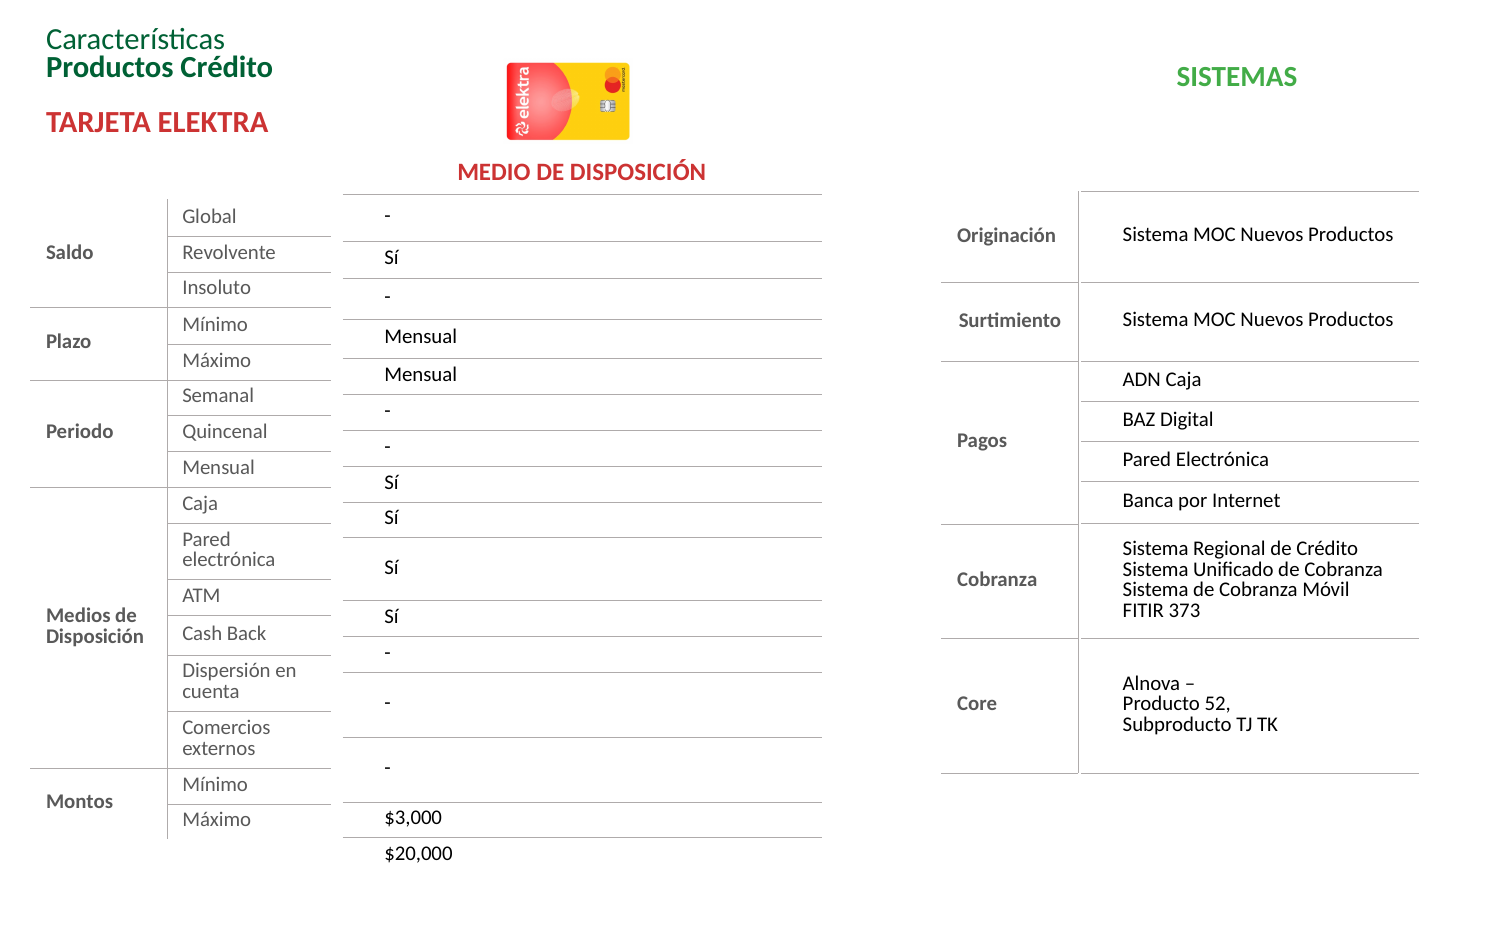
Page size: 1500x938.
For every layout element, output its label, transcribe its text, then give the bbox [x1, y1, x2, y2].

table_cell Mensual [344, 359, 820, 394]
table_cell Core [943, 639, 1078, 773]
table_cell Mensual [168, 452, 330, 487]
table_cell Mínimo [168, 308, 330, 344]
table_cell Periodo [32, 381, 167, 487]
table_cell BAZ Digital [1082, 402, 1418, 441]
table_cell - [344, 673, 820, 737]
table_cell Sistema MOC Nuevos Productos [1082, 283, 1418, 361]
table_cell Máximo [168, 805, 330, 839]
table_cell Máximo [168, 345, 330, 380]
table_cell ATM [168, 580, 330, 615]
table_header Originación [943, 193, 1078, 282]
table_cell Alnova – Producto 52, Subproducto TJ TK [1082, 639, 1418, 773]
table_cell - [344, 637, 820, 672]
picture [504, 36, 633, 166]
table_cell Banca por Internet [1082, 482, 1418, 523]
table_cell - [344, 279, 820, 319]
table_cell - [344, 738, 820, 802]
table_cell Mensual [344, 320, 820, 358]
table_cell Pared Electrónica [1082, 442, 1418, 481]
table_cell - [344, 431, 820, 466]
table_header Saldo [32, 201, 167, 307]
table_cell - [344, 195, 820, 241]
table_cell Cash Back [168, 616, 330, 655]
table_header MEDIO DE DISPOSICIÓN [344, 146, 820, 194]
table_cell Pared electrónica [168, 524, 330, 579]
table_header [1082, 49, 1418, 191]
table_cell ADN Caja [1082, 362, 1418, 401]
table_cell Sí [344, 538, 820, 600]
table_cell $3,000 [344, 803, 820, 837]
table_cell Plazo [32, 308, 167, 380]
table_cell Semanal [168, 381, 330, 415]
table_cell Caja [168, 488, 330, 523]
table_cell Pagos [943, 362, 1078, 524]
table_cell Mínimo [168, 769, 330, 804]
table_cell $20,000 [344, 838, 820, 872]
table_cell Quincenal [168, 416, 330, 451]
table_cell Insoluto [168, 273, 330, 307]
table_cell Sistema Regional de Crédito Sistema Unificado de Cobranza Sistema de Cobranza Móvil FITIR 373 [1082, 524, 1418, 638]
table_header Global [168, 201, 330, 236]
table_cell Revolvente [168, 237, 330, 272]
table_cell Cobranza [943, 525, 1078, 638]
table_cell Surtimiento [943, 283, 1078, 361]
table_cell Sí [344, 242, 820, 278]
table_cell Sí [344, 503, 820, 537]
table_cell Sistema MOC Nuevos Productos [1082, 192, 1418, 282]
table_cell Comercios externos [168, 712, 330, 768]
text_box Características Productos Crédito TARJETA ELEKTRA [31, 19, 1231, 146]
table_cell Dispersión en cuenta [168, 656, 330, 711]
table_cell Montos [32, 769, 167, 839]
table_cell Medios de Disposición [32, 488, 167, 768]
table_cell Sí [344, 601, 820, 636]
table_cell Sí [344, 467, 820, 502]
table_cell - [344, 395, 820, 430]
